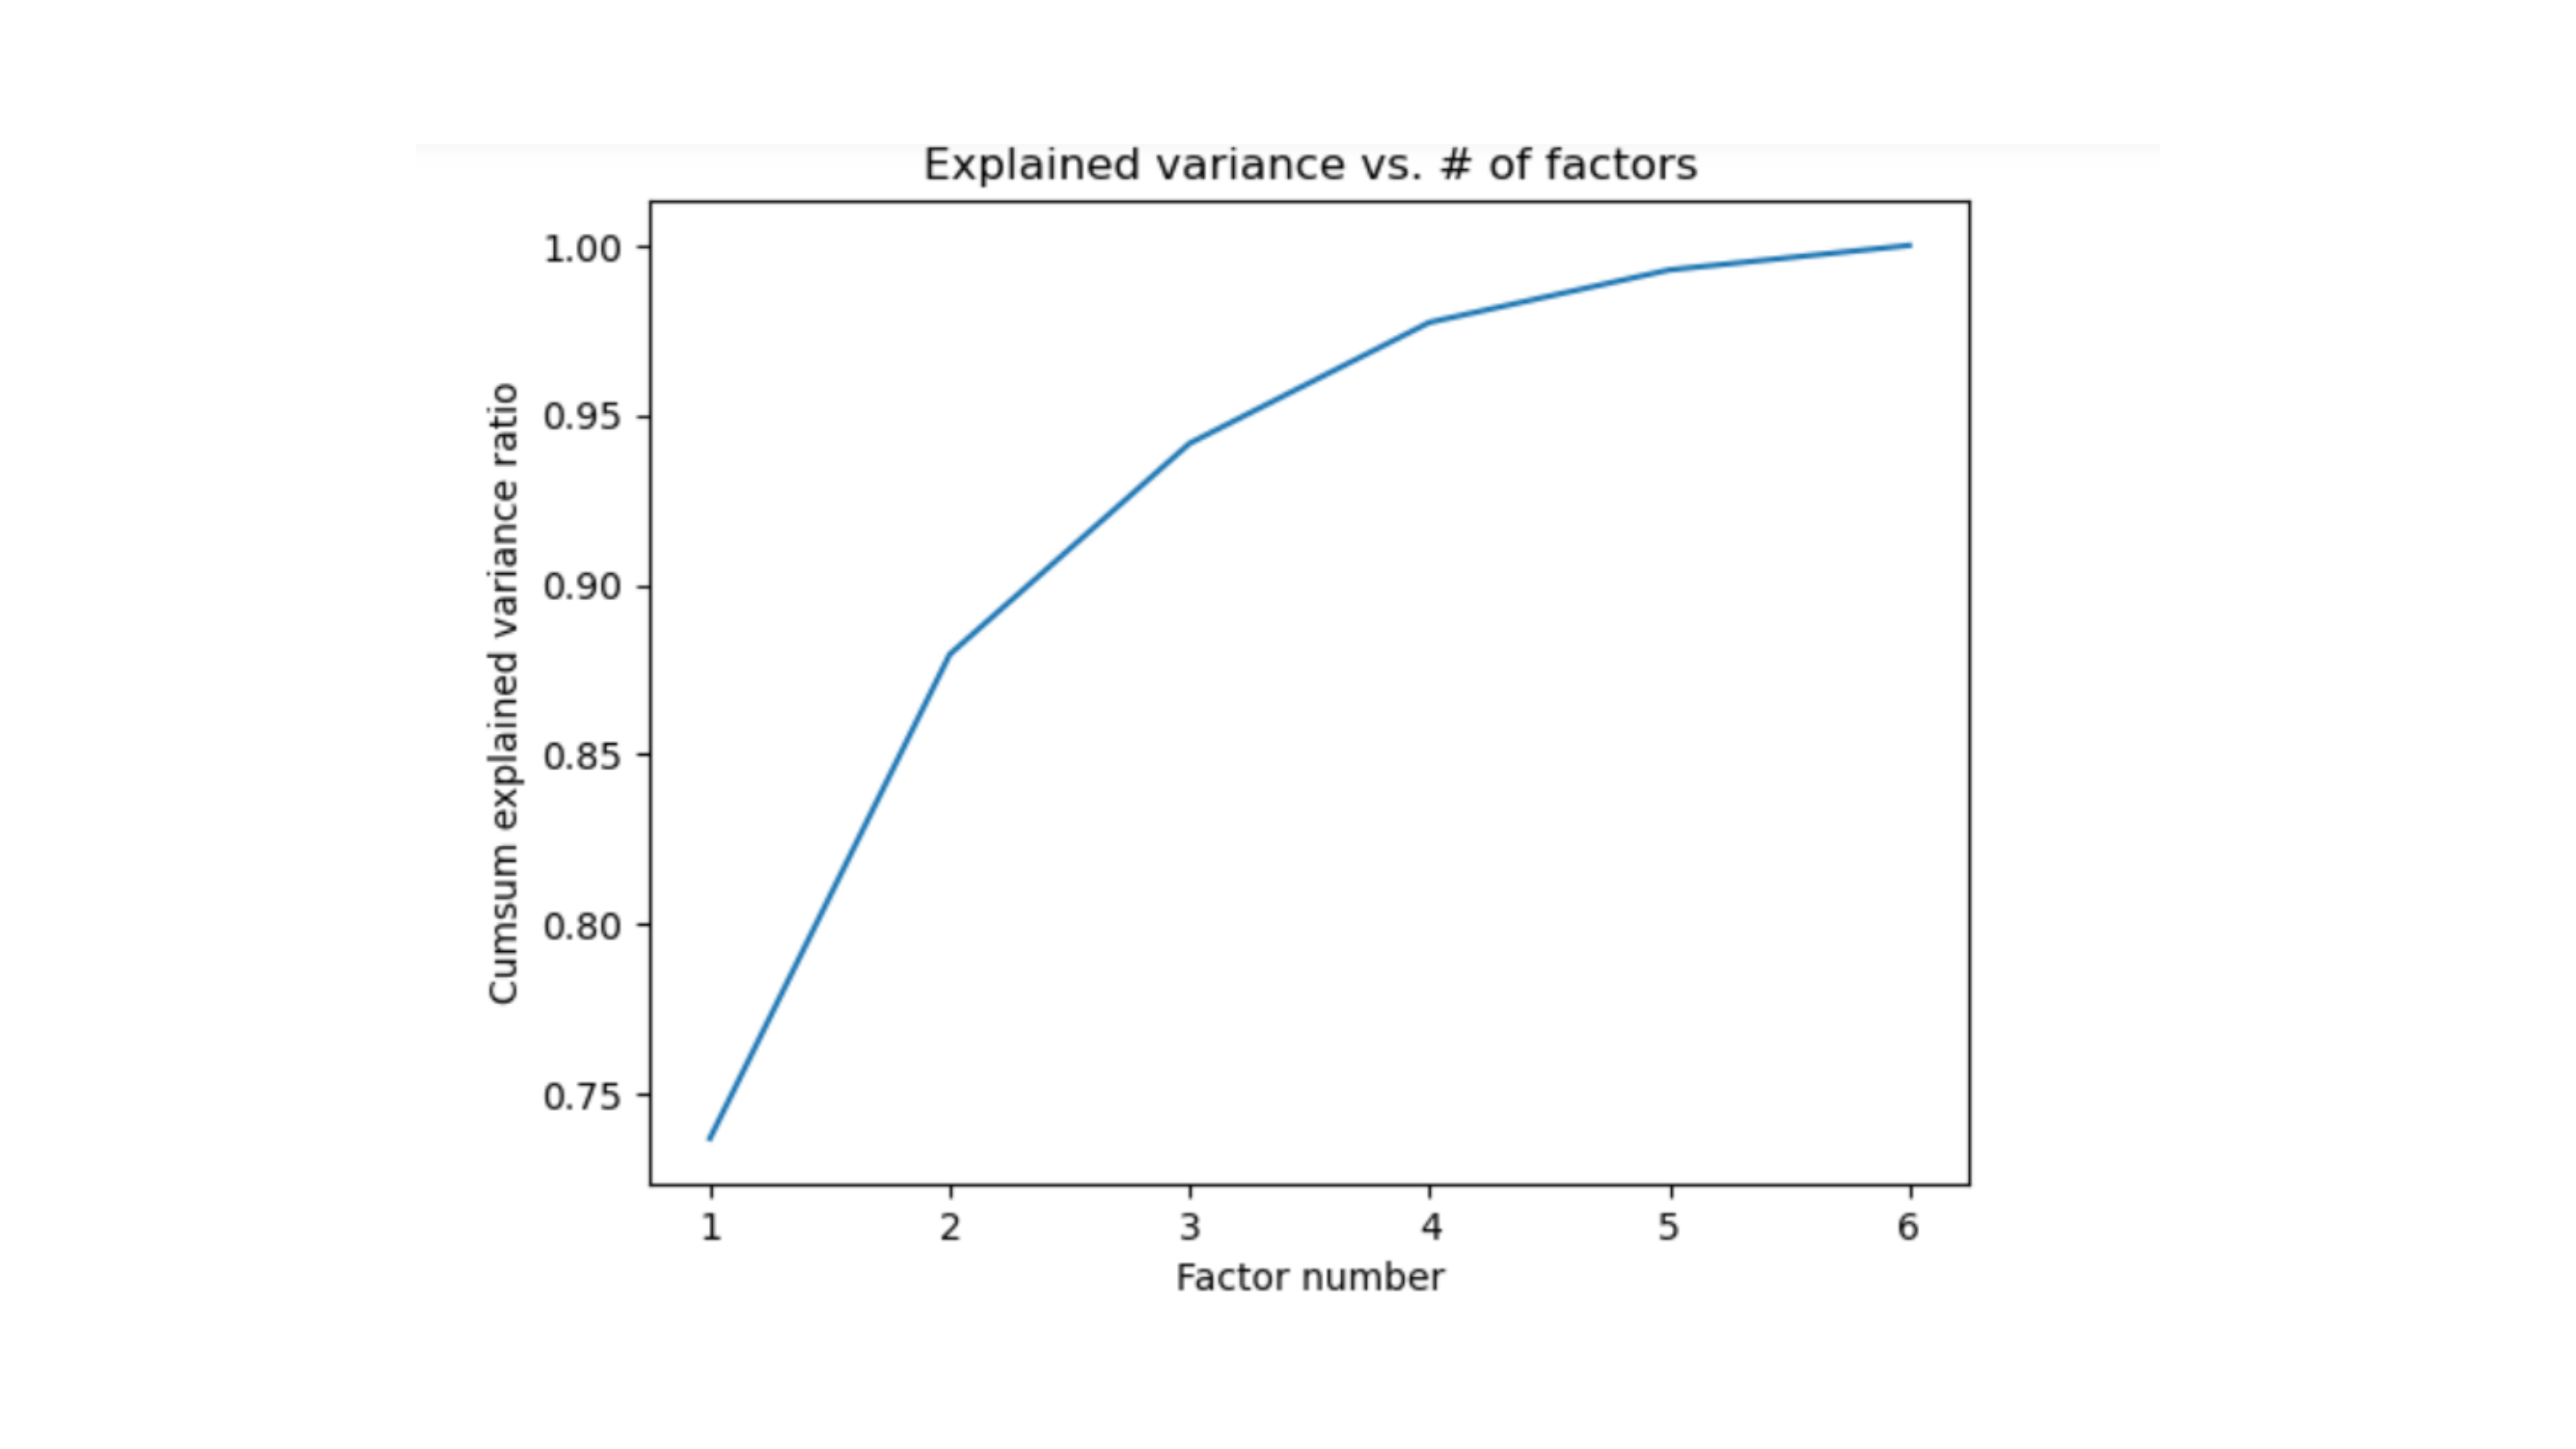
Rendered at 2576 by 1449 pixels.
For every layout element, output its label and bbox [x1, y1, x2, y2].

text_box [416, 144, 2160, 1304]
